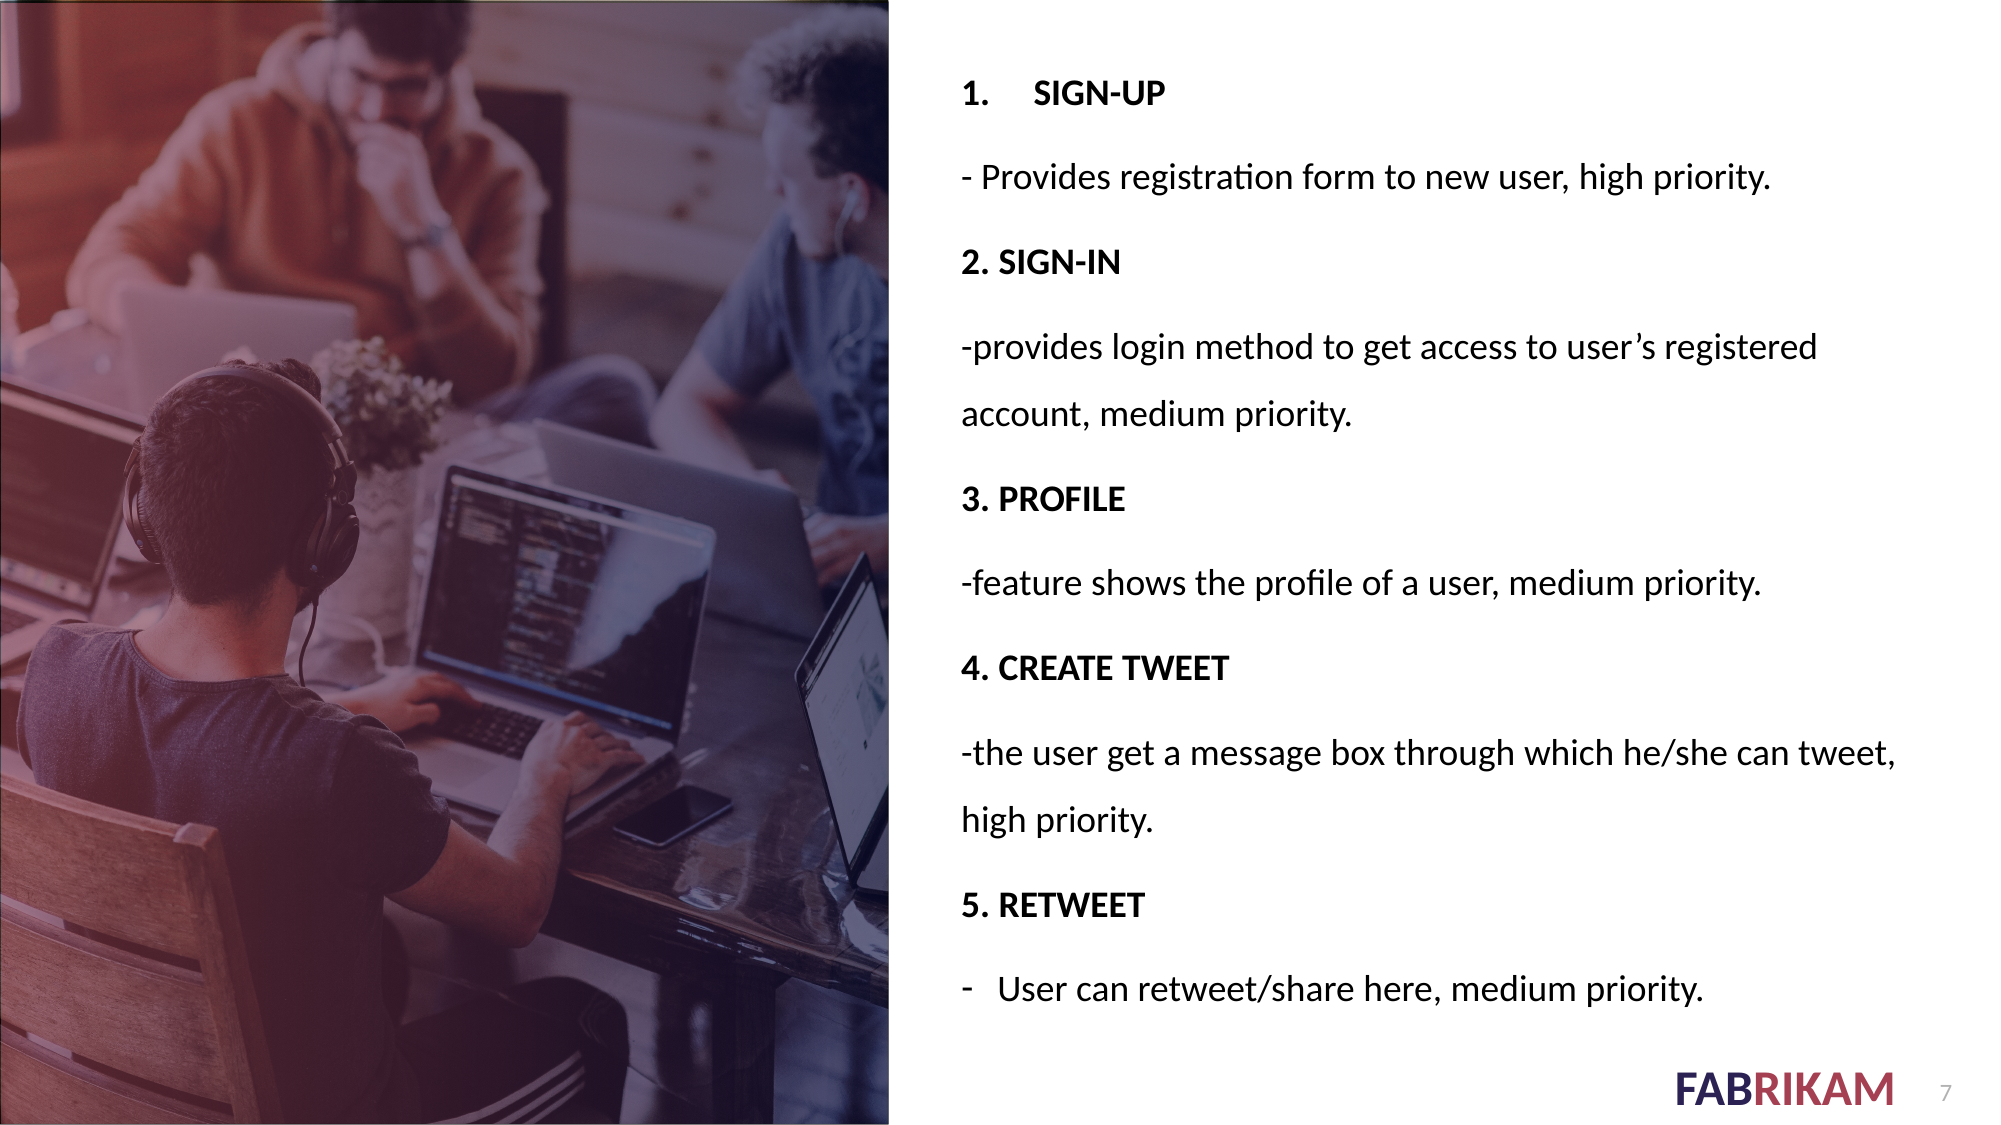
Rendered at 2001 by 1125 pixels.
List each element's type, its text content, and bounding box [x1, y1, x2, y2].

picture [0, 0, 889, 1125]
list SIGN-UP - Provides registration form to new user, high priority. 2. SIGN-IN -provides login method to get access to user’s registered account, medium priority. 3. PROFILE -feature shows the profile of a user, medium priority. 4. CREATE TWEET -the user get a message box through which he/she can tweet, high priority. 5. RETWEET User can retweet/share here, medium priority. [946, 38, 1938, 1028]
slide_number 7 [1894, 1061, 1968, 1121]
